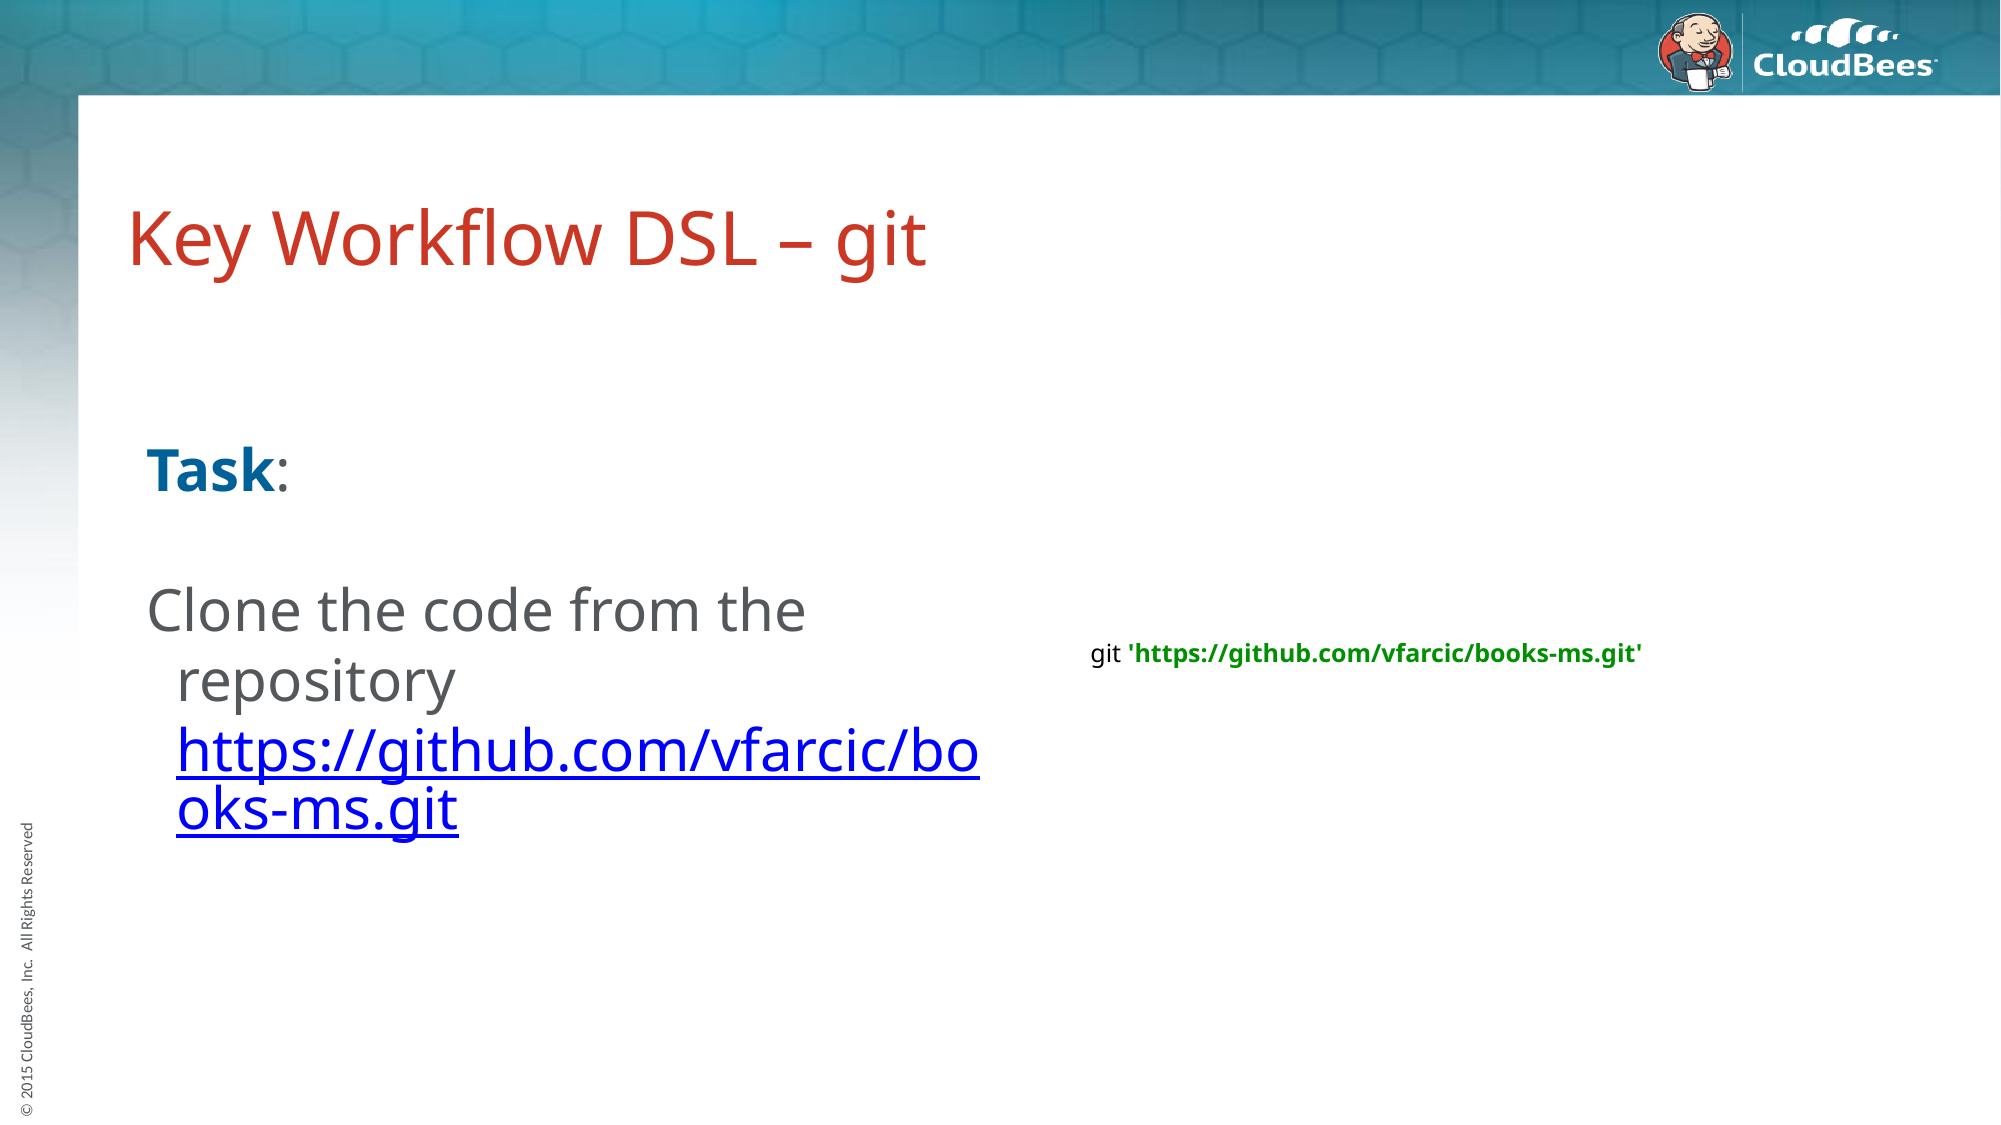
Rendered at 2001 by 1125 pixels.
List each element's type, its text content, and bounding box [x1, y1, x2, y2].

list git 'https://github.com/vfarcic/books-ms.git' [1048, 277, 1930, 1028]
list Task: Clone the code from the repository https://github.com/vfarcic/books-ms.git [130, 297, 1012, 1028]
picture [0, 0, 2001, 1125]
title Key Workflow DSL – git [110, 72, 1150, 297]
